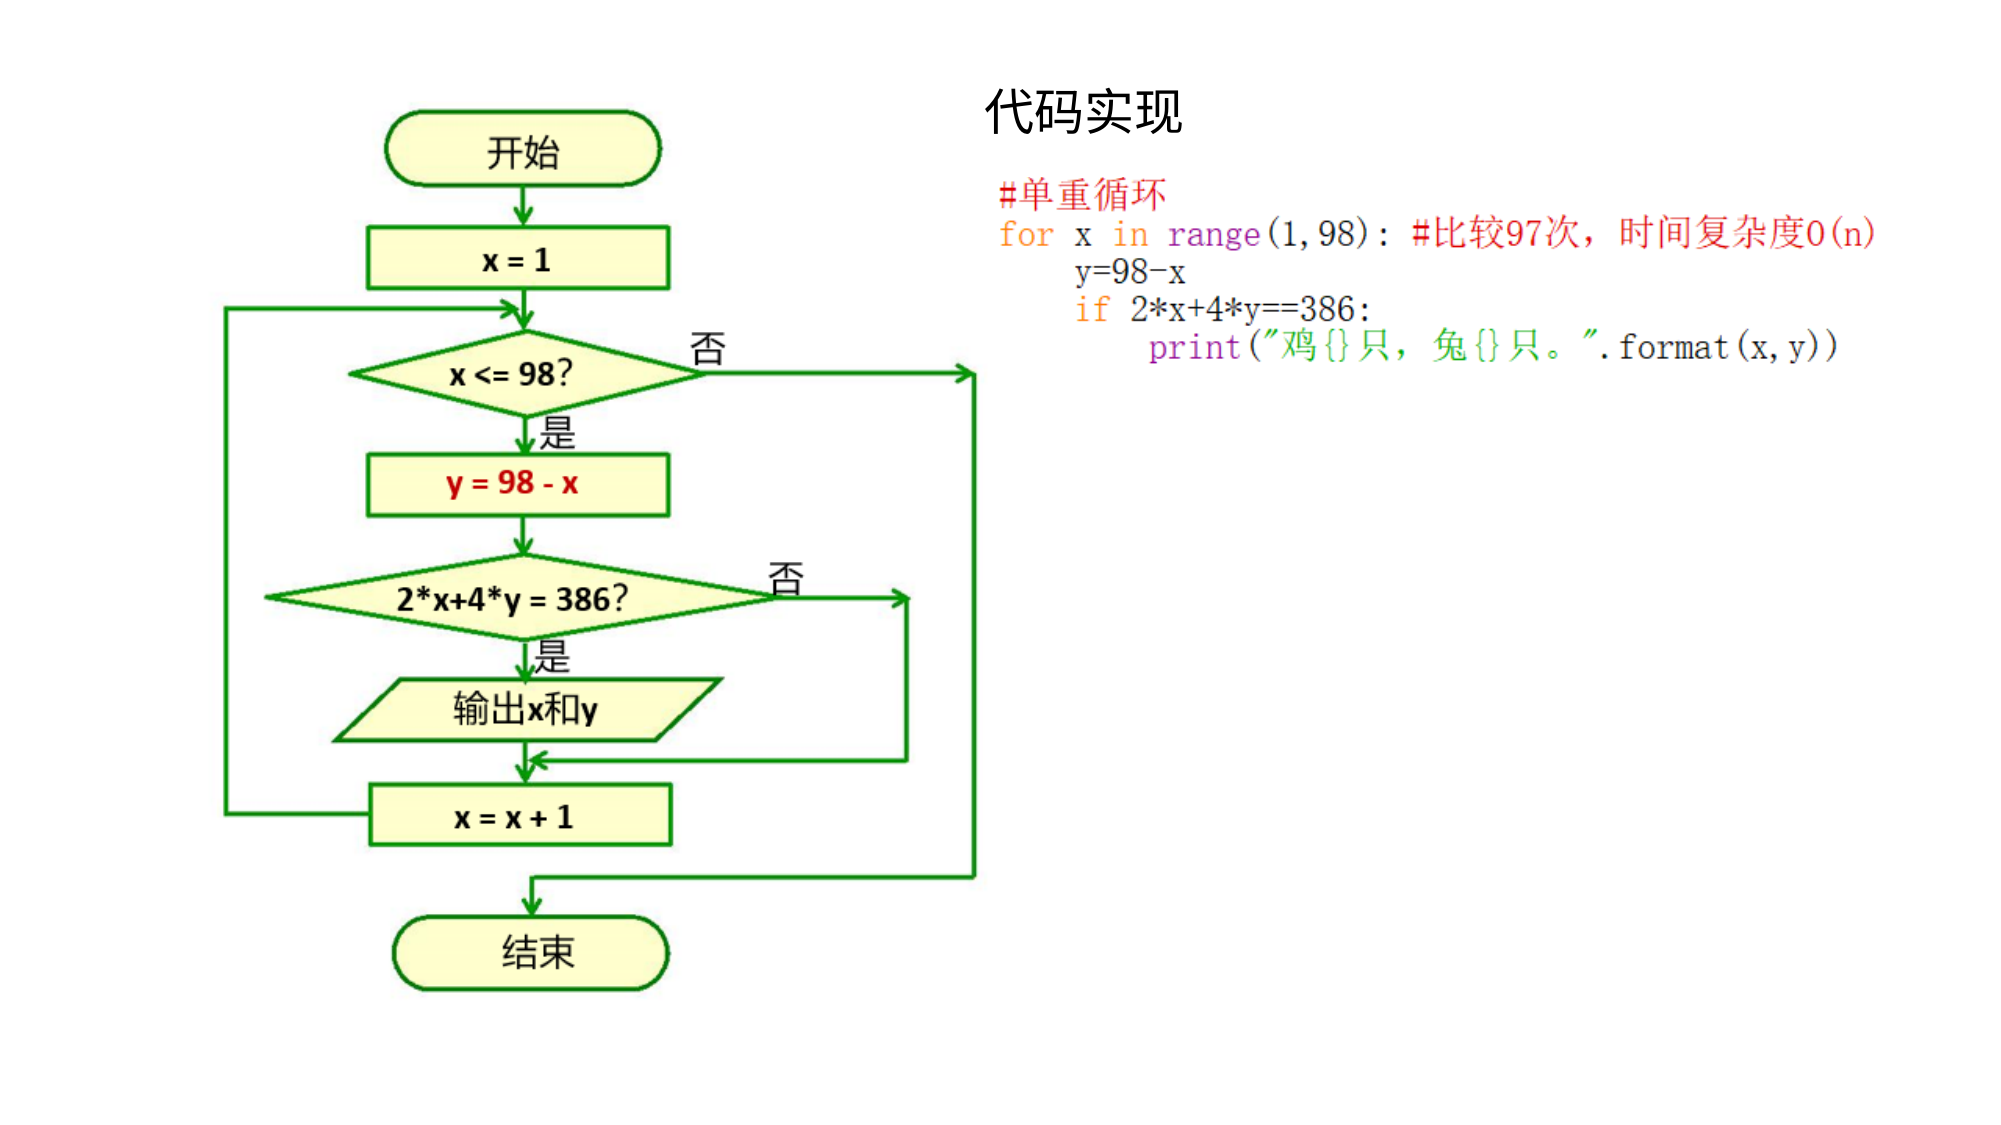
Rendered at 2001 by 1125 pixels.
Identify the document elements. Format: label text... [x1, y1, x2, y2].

picture [167, 101, 1902, 1024]
text_box 代码实现 [969, 73, 1200, 148]
